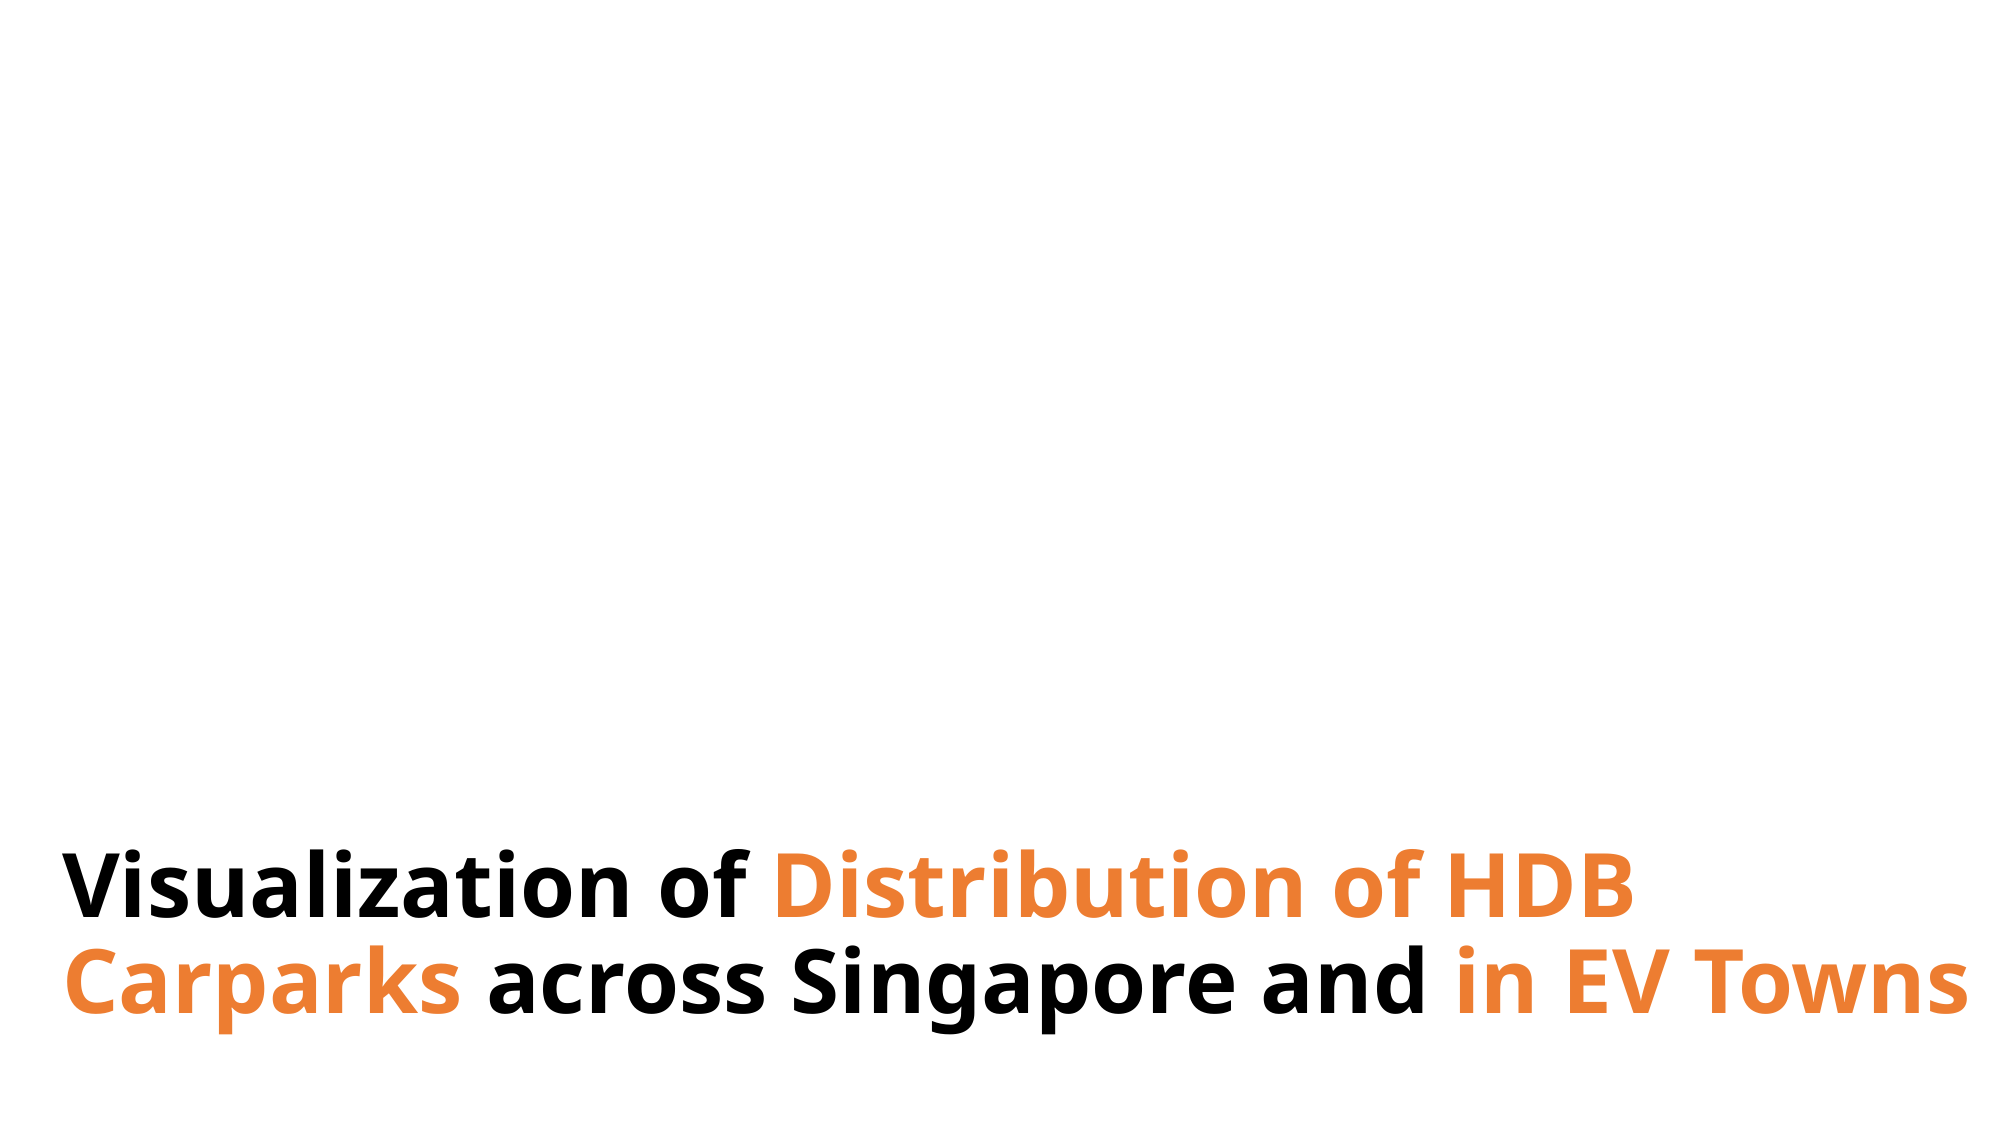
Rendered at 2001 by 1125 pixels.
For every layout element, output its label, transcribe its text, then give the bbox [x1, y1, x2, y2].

title Visualization of Distribution of HDB Carparks across Singapore and in EV Towns [47, 830, 2000, 1125]
